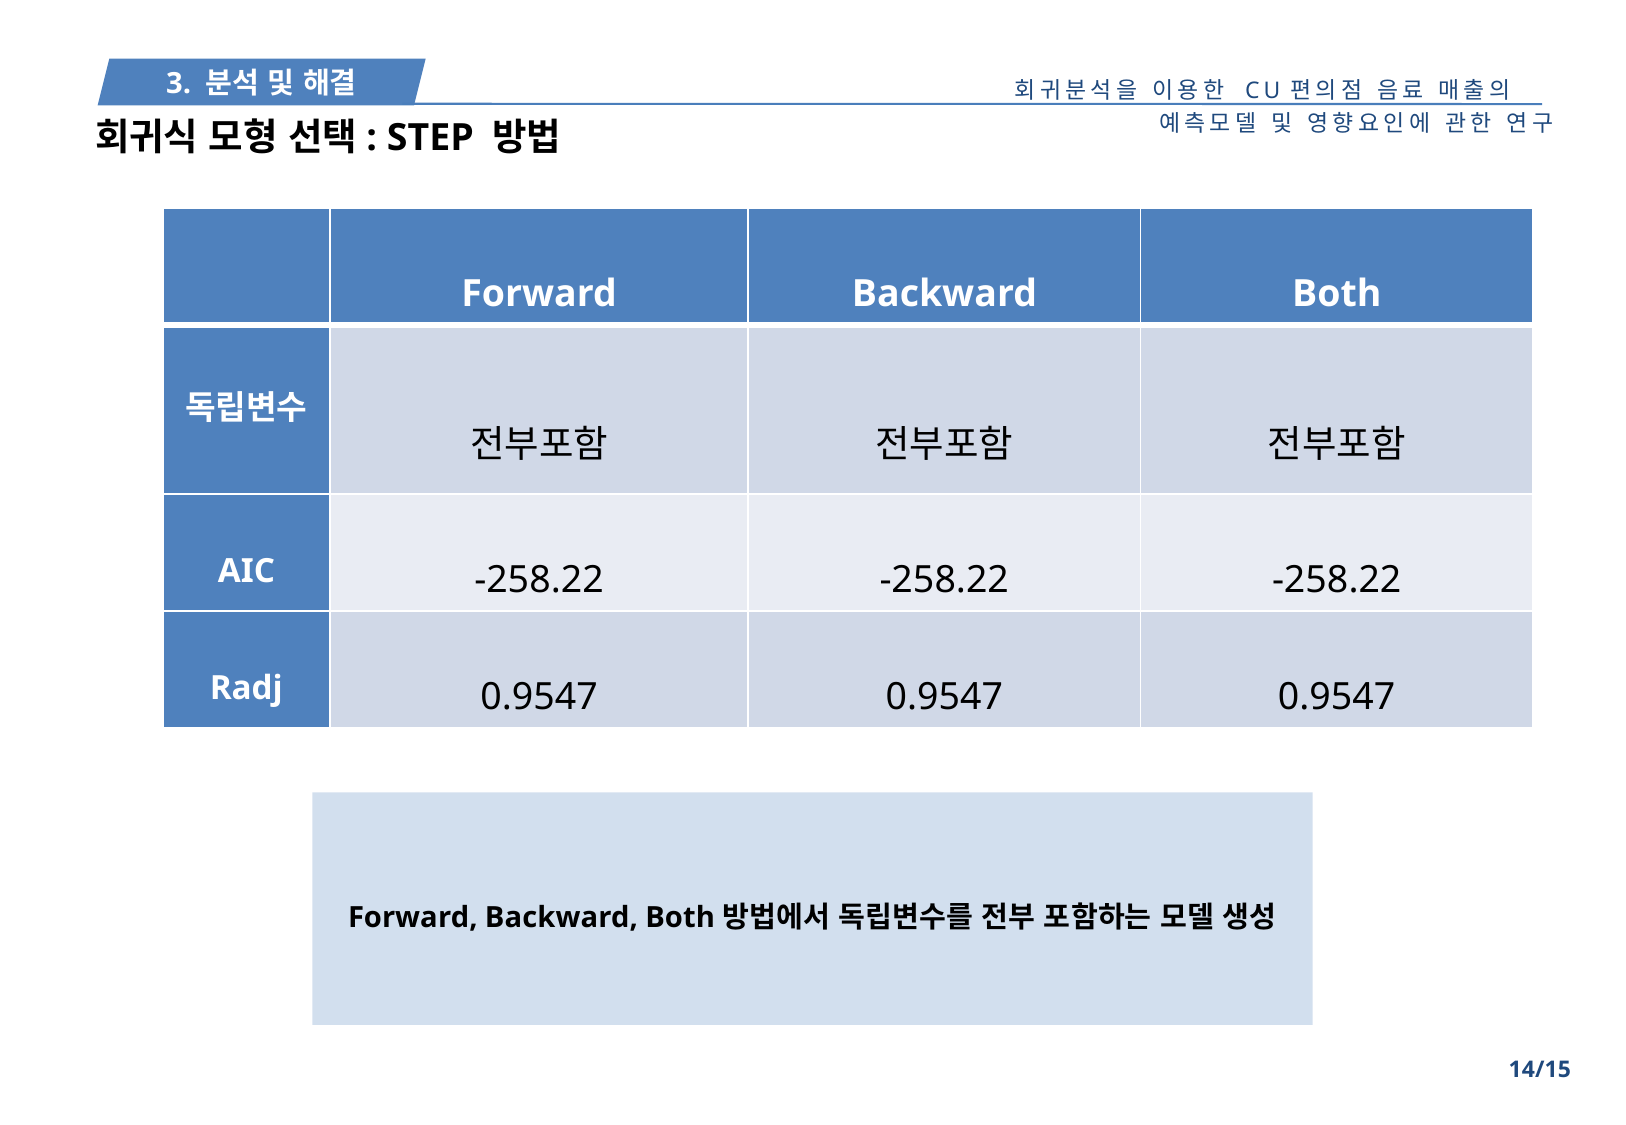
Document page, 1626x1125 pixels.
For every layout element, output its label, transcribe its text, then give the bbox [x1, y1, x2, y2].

table_cell 0.9547 [1141, 612, 1532, 727]
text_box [312, 792, 1313, 1026]
table_header Forward [331, 209, 747, 322]
table_header Backward [749, 209, 1140, 322]
text_box 회귀식 모형 선택: STEP 방법 [80, 105, 624, 166]
table_cell 전부포함 [331, 328, 747, 493]
table_header [164, 209, 329, 322]
table_cell -258.22 [749, 495, 1140, 610]
table_cell 0.9547 [331, 612, 747, 727]
table_header Both [1141, 209, 1532, 322]
table_cell -258.22 [1141, 495, 1532, 610]
table_cell -258.22 [331, 495, 747, 610]
table_cell 전부포함 [749, 328, 1140, 493]
table_cell AIC [164, 495, 329, 610]
table_cell 0.9547 [749, 612, 1140, 727]
table_cell Radj [164, 612, 329, 727]
table_cell 전부포함 [1141, 328, 1532, 493]
table_cell 독립변수 [164, 328, 329, 493]
